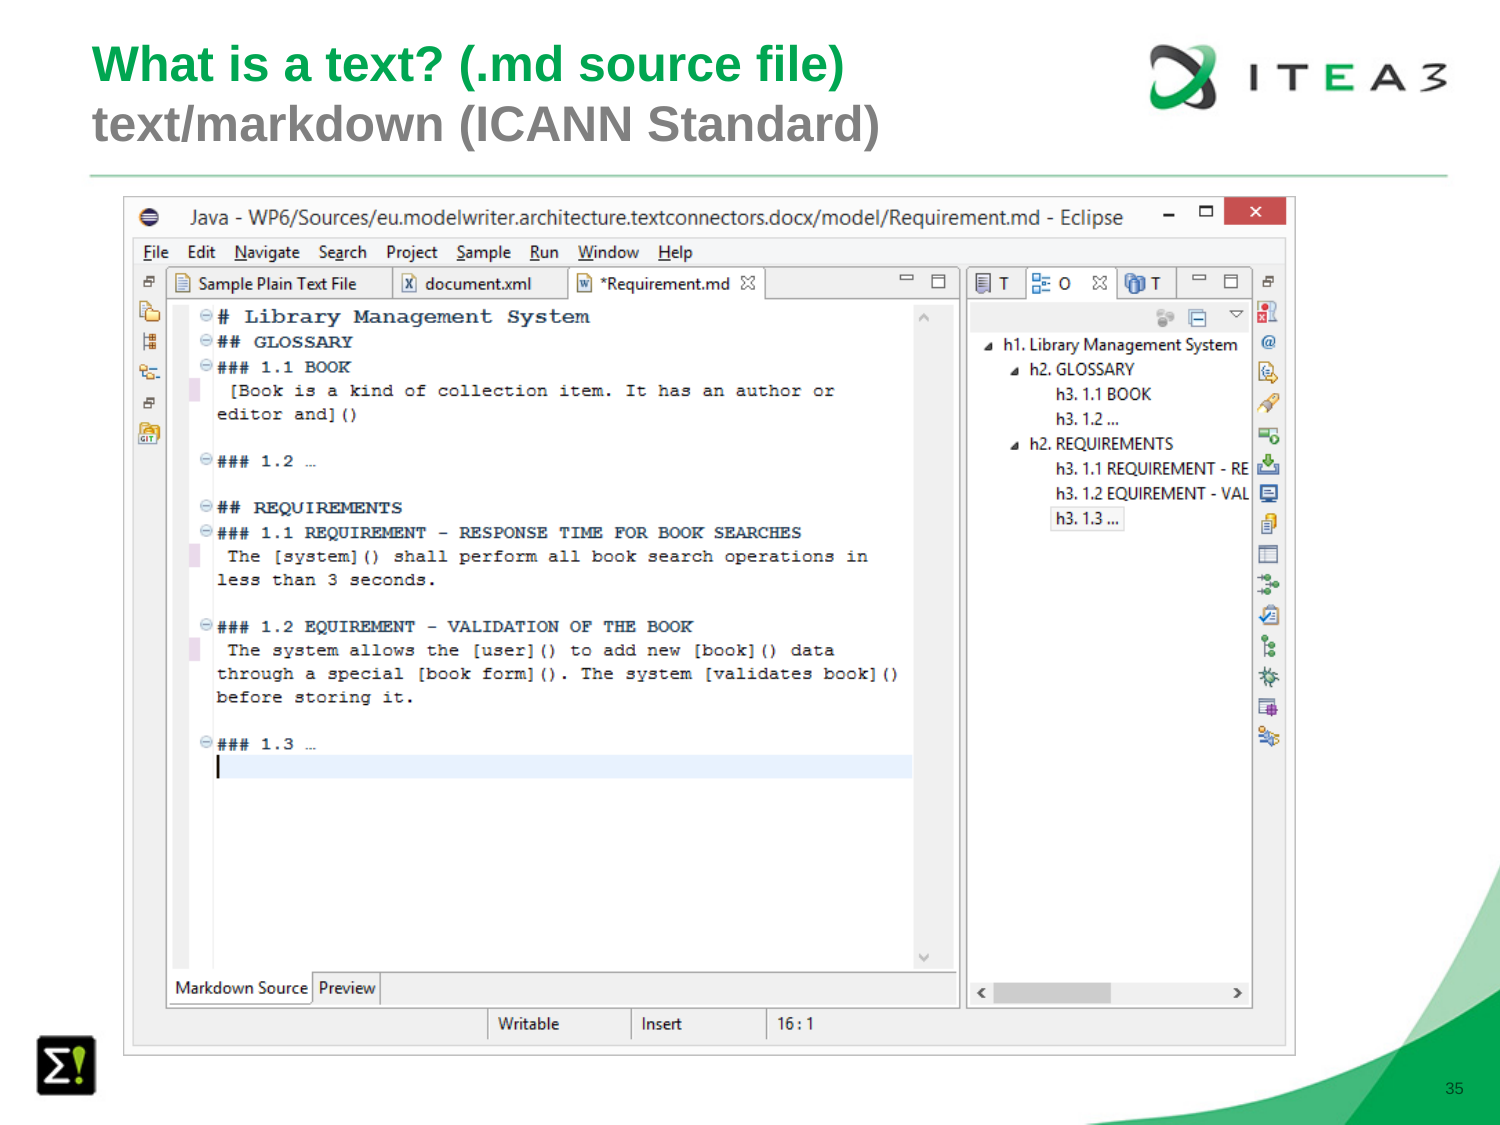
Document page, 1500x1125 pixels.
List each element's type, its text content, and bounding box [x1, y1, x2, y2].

title What is a text? (.md source file) text/markdown (ICANN Standard) [76, 23, 1099, 160]
picture [0, 0, 1500, 1125]
